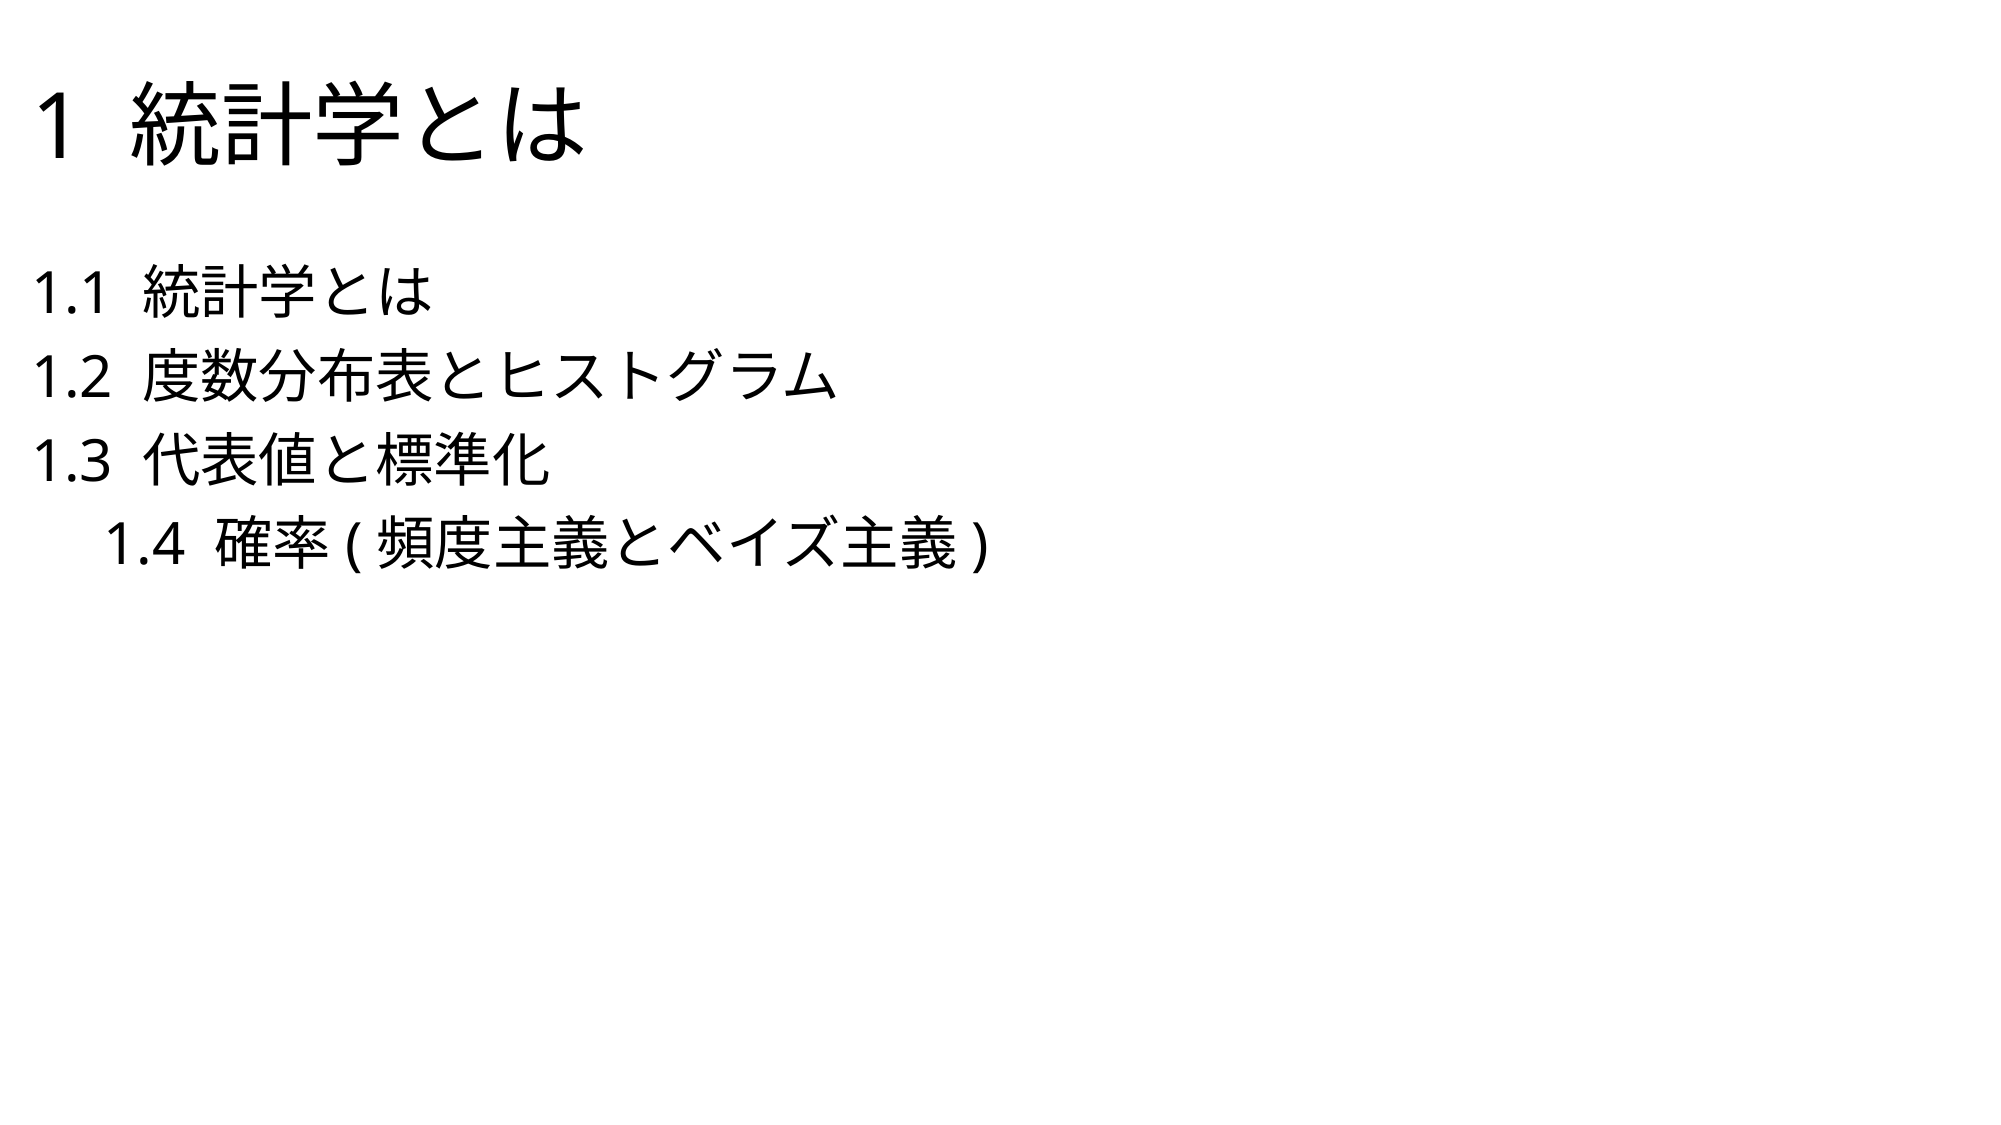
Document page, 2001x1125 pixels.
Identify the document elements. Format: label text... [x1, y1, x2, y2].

title 1 統計学とは [16, 20, 1975, 238]
list 1.1 統計学とは 1.2 度数分布表とヒストグラム 1.3 代表値と標準化 1.4 確率(頻度主義とベイズ主義) [16, 255, 1975, 1125]
